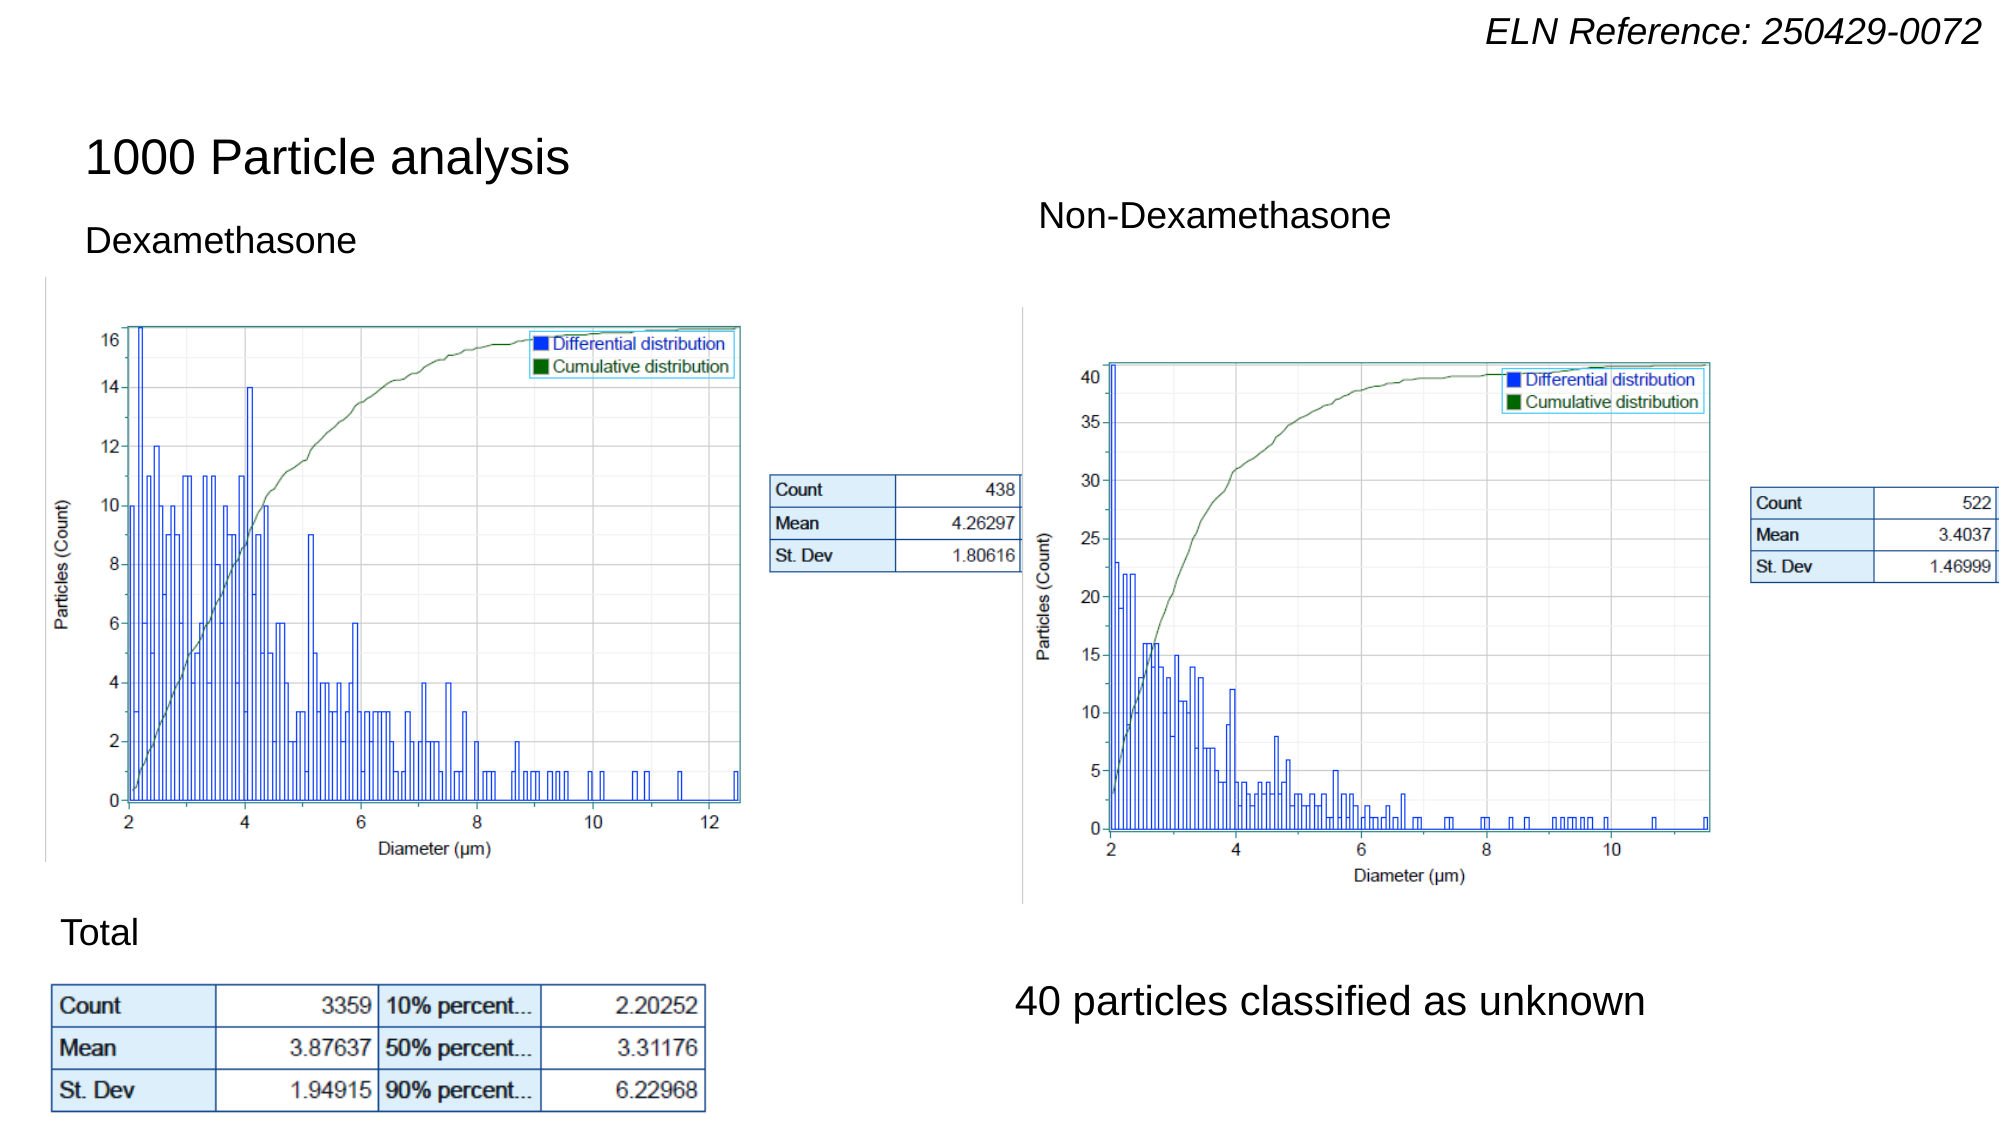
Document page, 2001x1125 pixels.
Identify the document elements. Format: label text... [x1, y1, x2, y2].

text_box 1000 Particle analysis [70, 117, 739, 192]
picture [44, 977, 715, 1125]
picture [44, 276, 2000, 904]
text_box Dexamethasone [70, 208, 739, 269]
text_box 40 particles classified as unknown [999, 966, 1669, 1032]
text_box Total [45, 900, 714, 961]
text_box ELN Reference: 250429-0072 [1470, 0, 2000, 60]
text_box Non-Dexamethasone [1023, 183, 1693, 244]
